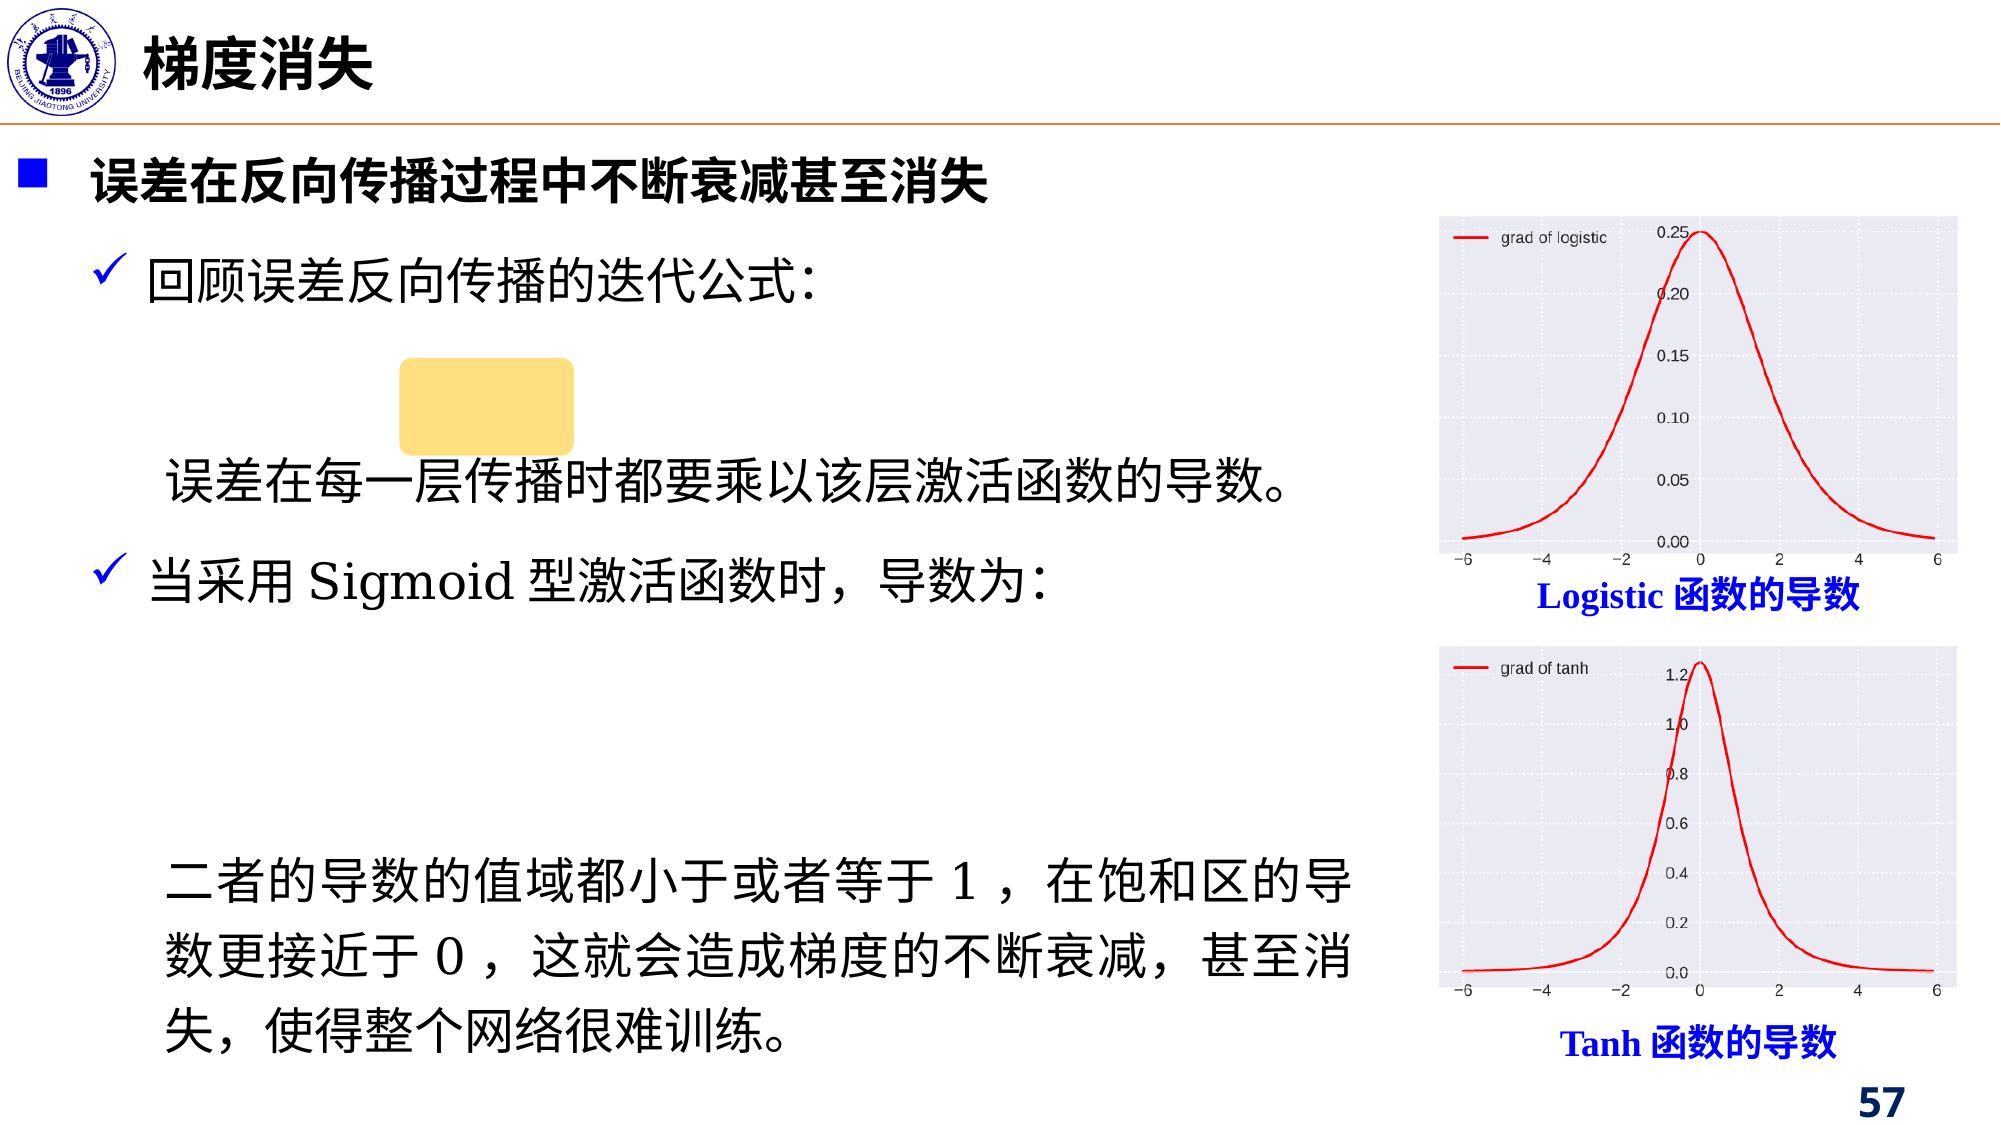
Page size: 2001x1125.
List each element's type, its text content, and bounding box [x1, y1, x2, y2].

picture [7, 8, 116, 116]
text_box Tanh函数的导数 [1544, 1011, 1853, 1072]
text_box Logistic函数的导数 [1522, 568, 1876, 624]
text_box [399, 357, 574, 456]
picture [1438, 213, 1959, 568]
picture [1438, 644, 1959, 999]
text_box 梯度消失 [127, 19, 1958, 105]
